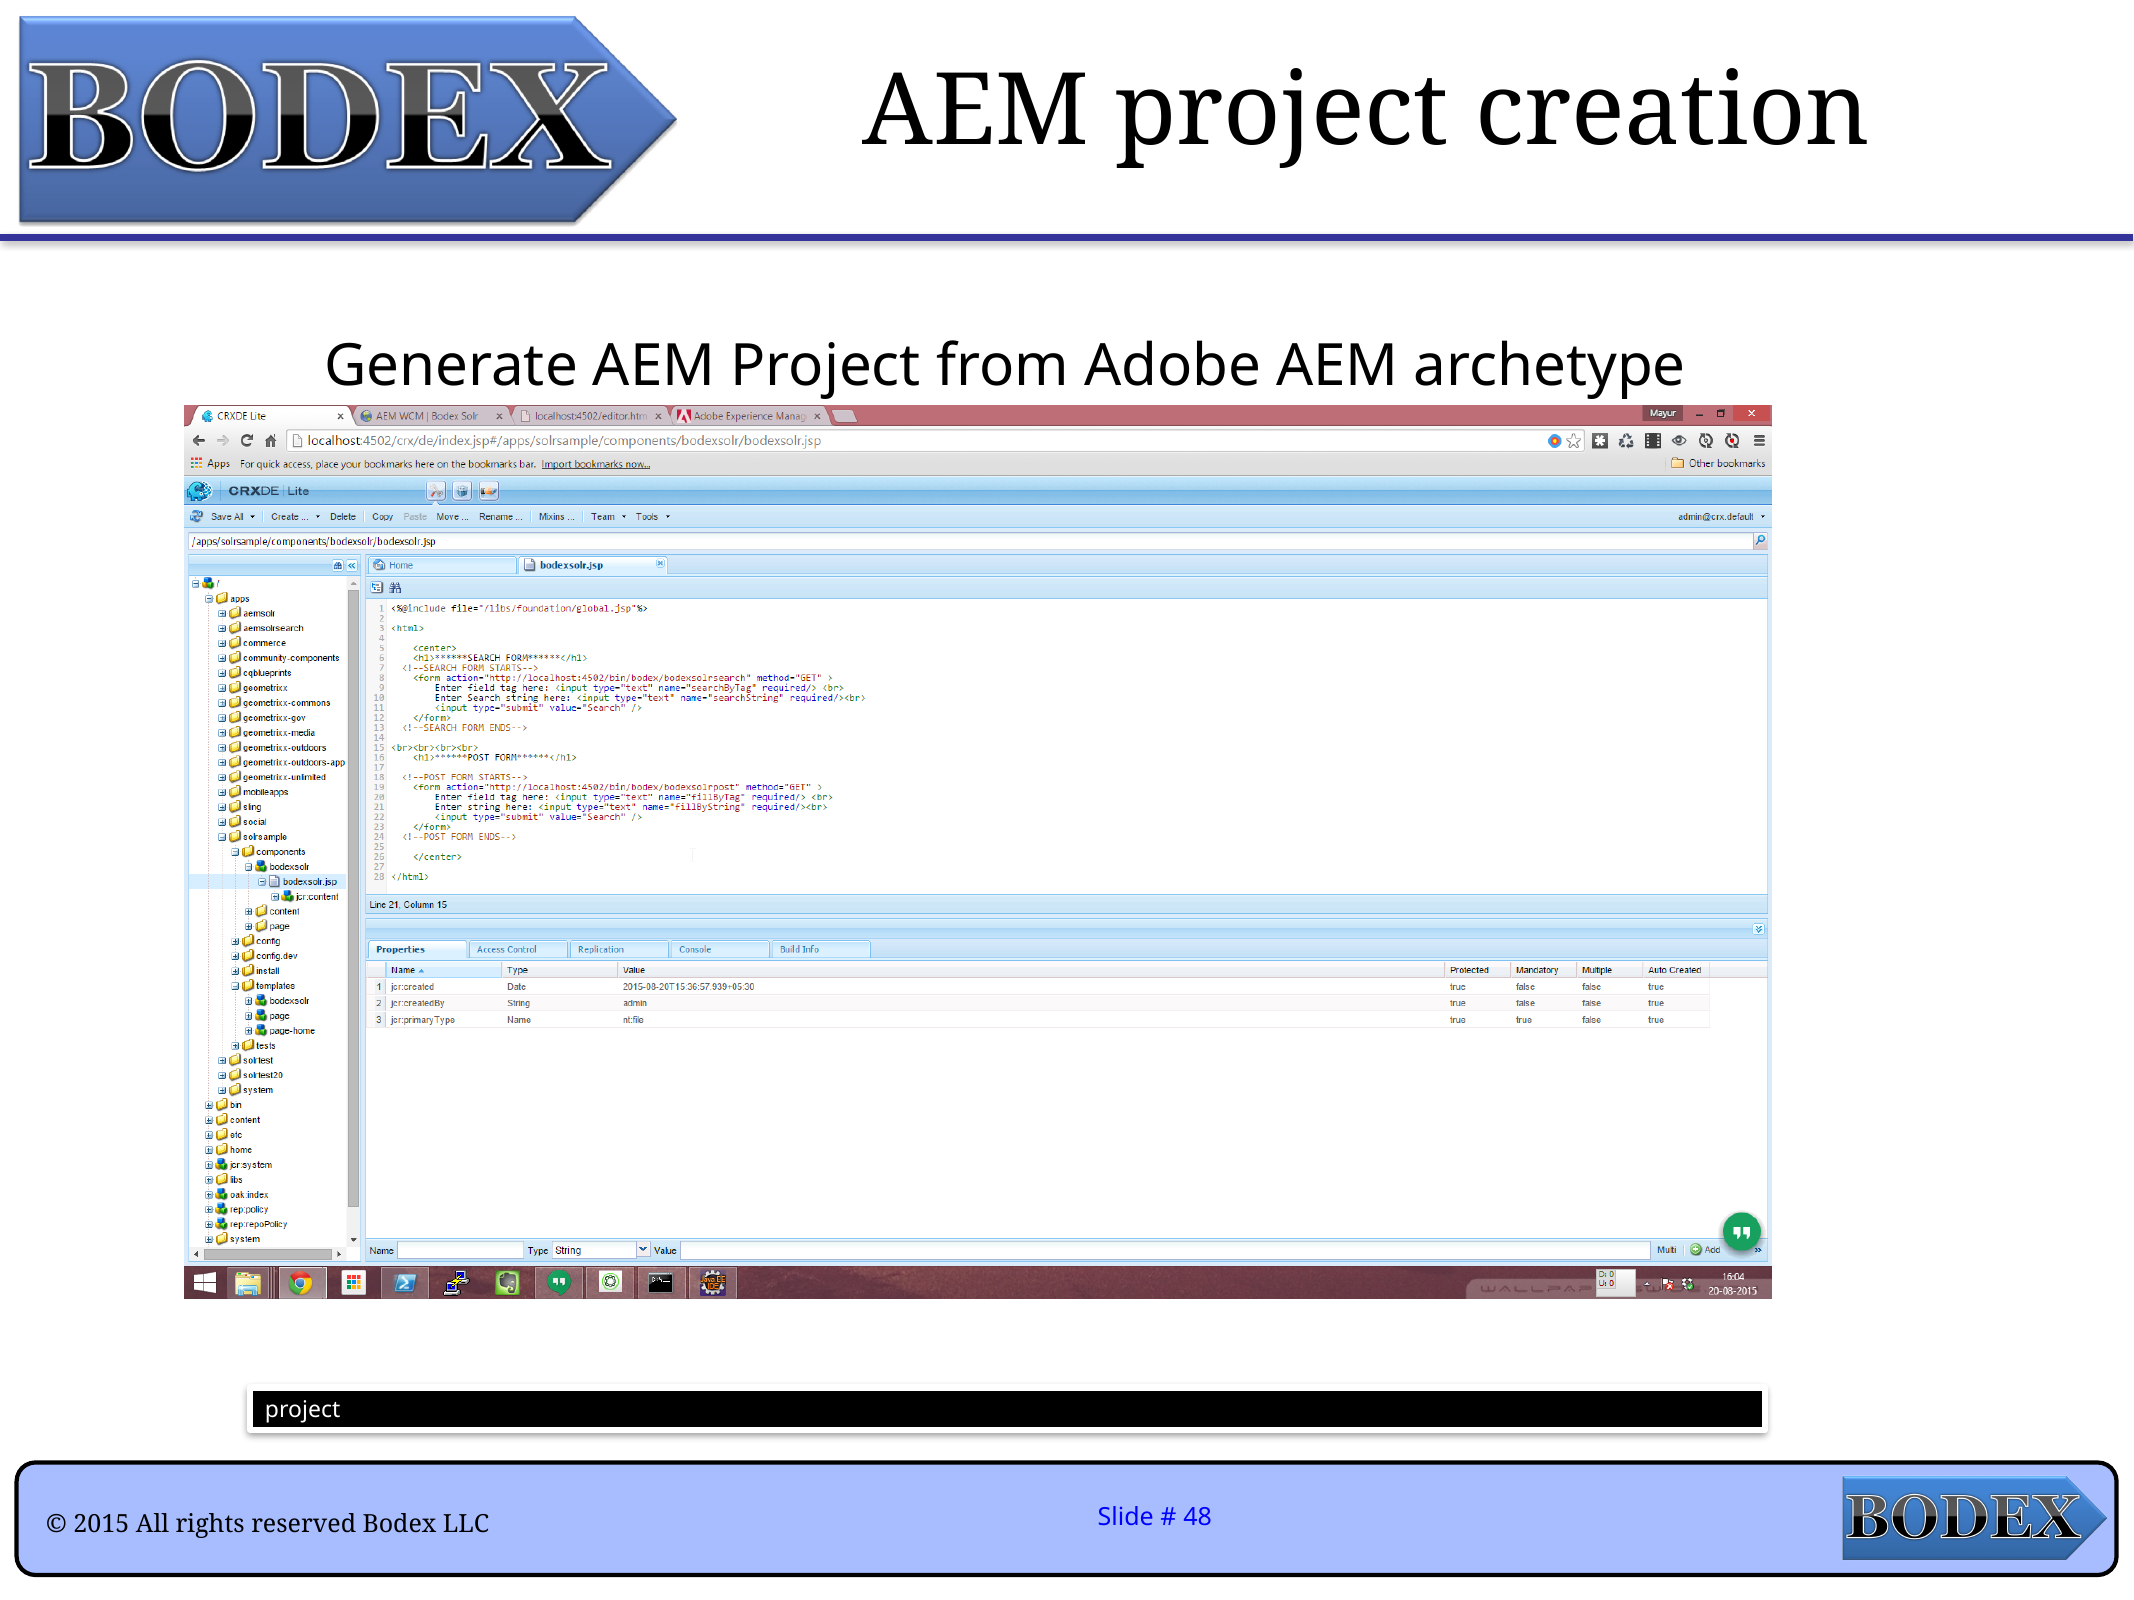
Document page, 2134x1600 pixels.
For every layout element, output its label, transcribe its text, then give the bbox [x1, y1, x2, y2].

slide_number Slide # 48 [729, 1475, 1227, 1561]
picture [1841, 1474, 2109, 1562]
picture [16, 12, 680, 227]
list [183, 405, 1772, 1300]
text_box Generate AEM Project from Adobe AEM archetype [309, 319, 1701, 404]
text_box AEM project creation [629, 37, 2105, 173]
text_box project [247, 1384, 1768, 1433]
